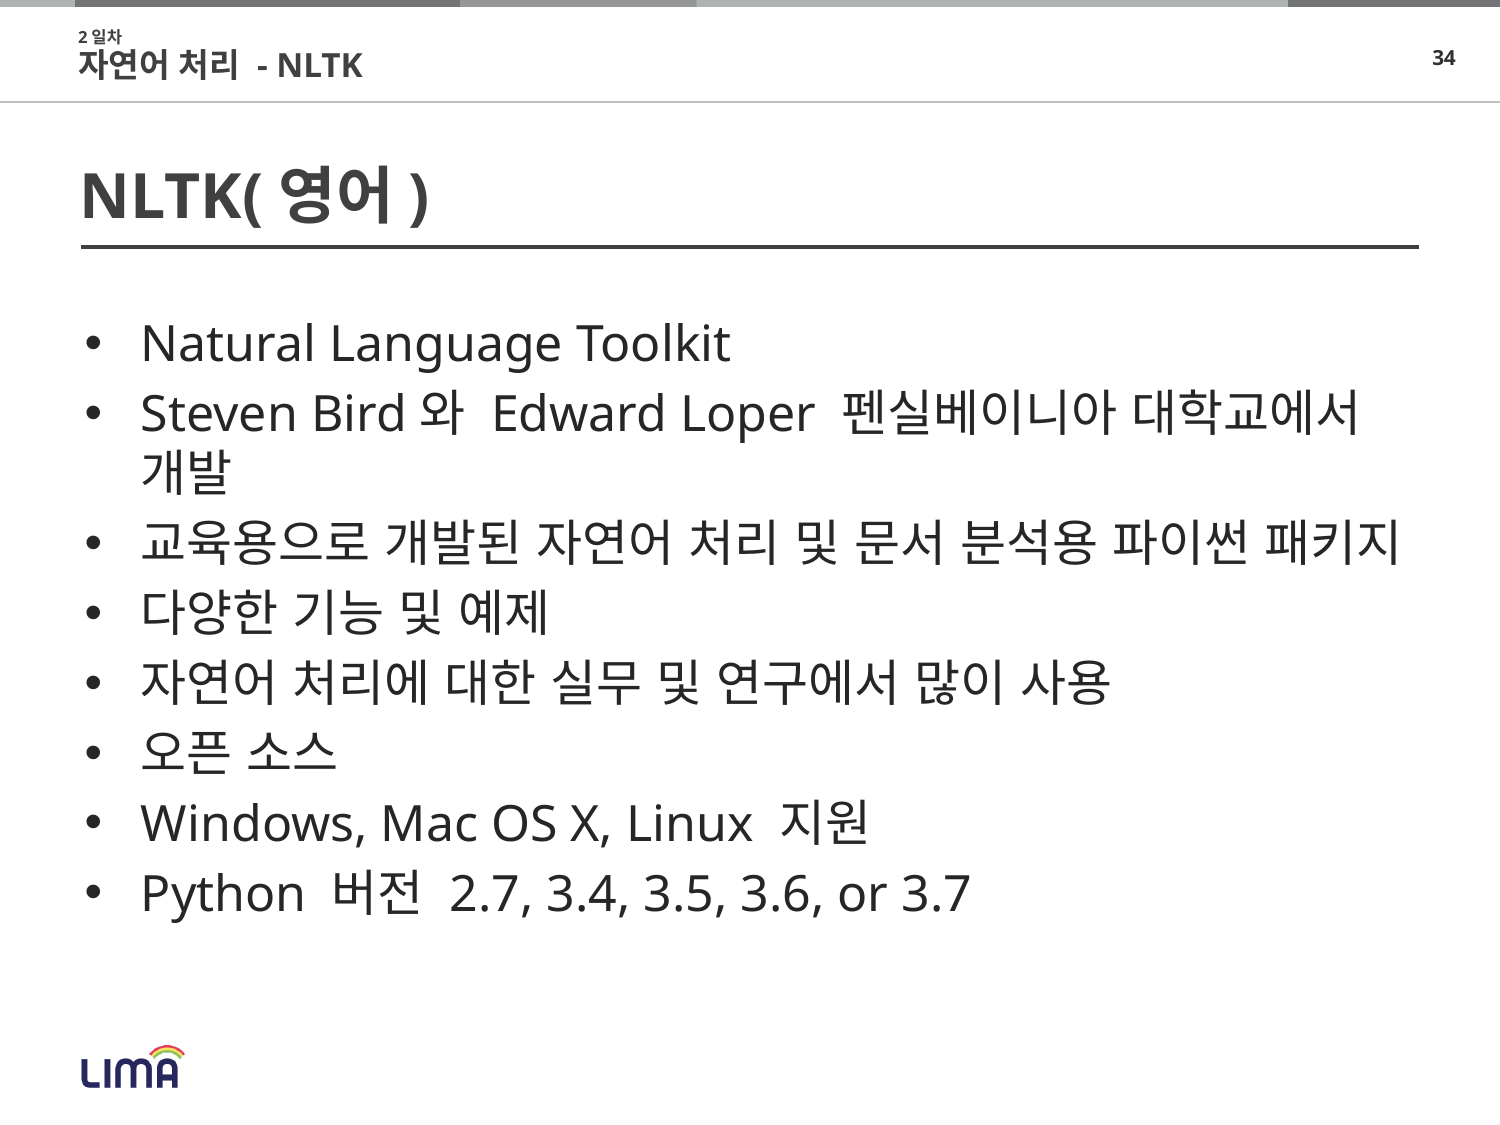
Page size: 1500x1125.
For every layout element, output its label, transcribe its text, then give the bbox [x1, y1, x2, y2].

title NLTK(영어) [65, 148, 1416, 257]
list Natural Language Toolkit Steven Bird와 Edward Loper 펜실베이니아 대학교에서 개발 교육용으로 개발된 자연어 처리 및 문서 분석용 파이썬 패키지 다양한 기능 및 예제 자연어 처리에 대한 실무 및 연구에서 많이 사용 오픈 소스 Windows, Mac OS X, Linux 지원 Python 버전 2.7, 3.4, 3.5, 3.6, or 3.7 [69, 304, 1451, 966]
text_box 2일차 자연어 처리 - NLTK [61, 21, 476, 93]
picture [0, 0, 1500, 23]
picture [81, 1045, 185, 1088]
